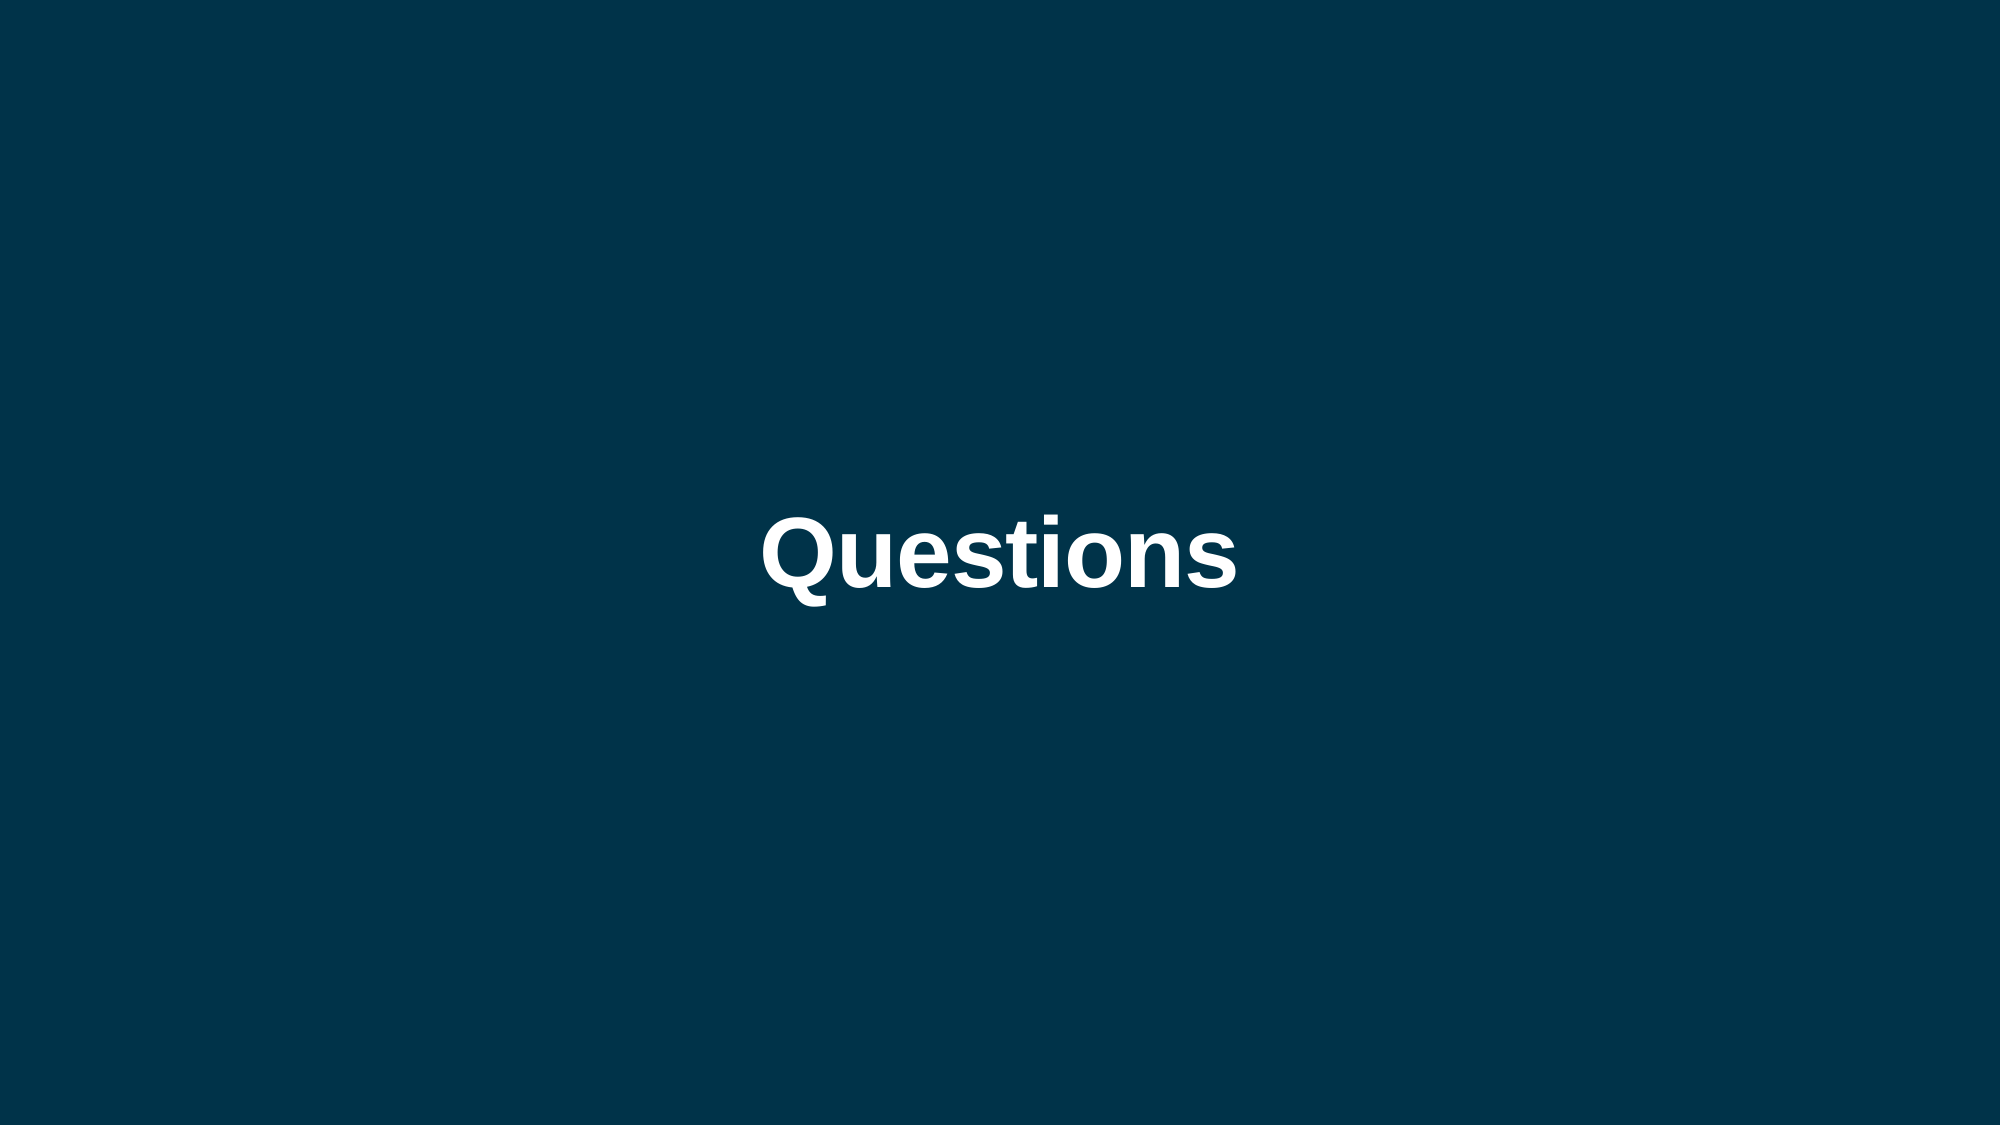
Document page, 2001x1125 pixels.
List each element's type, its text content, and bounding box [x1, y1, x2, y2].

title Questions [62, 487, 1938, 613]
